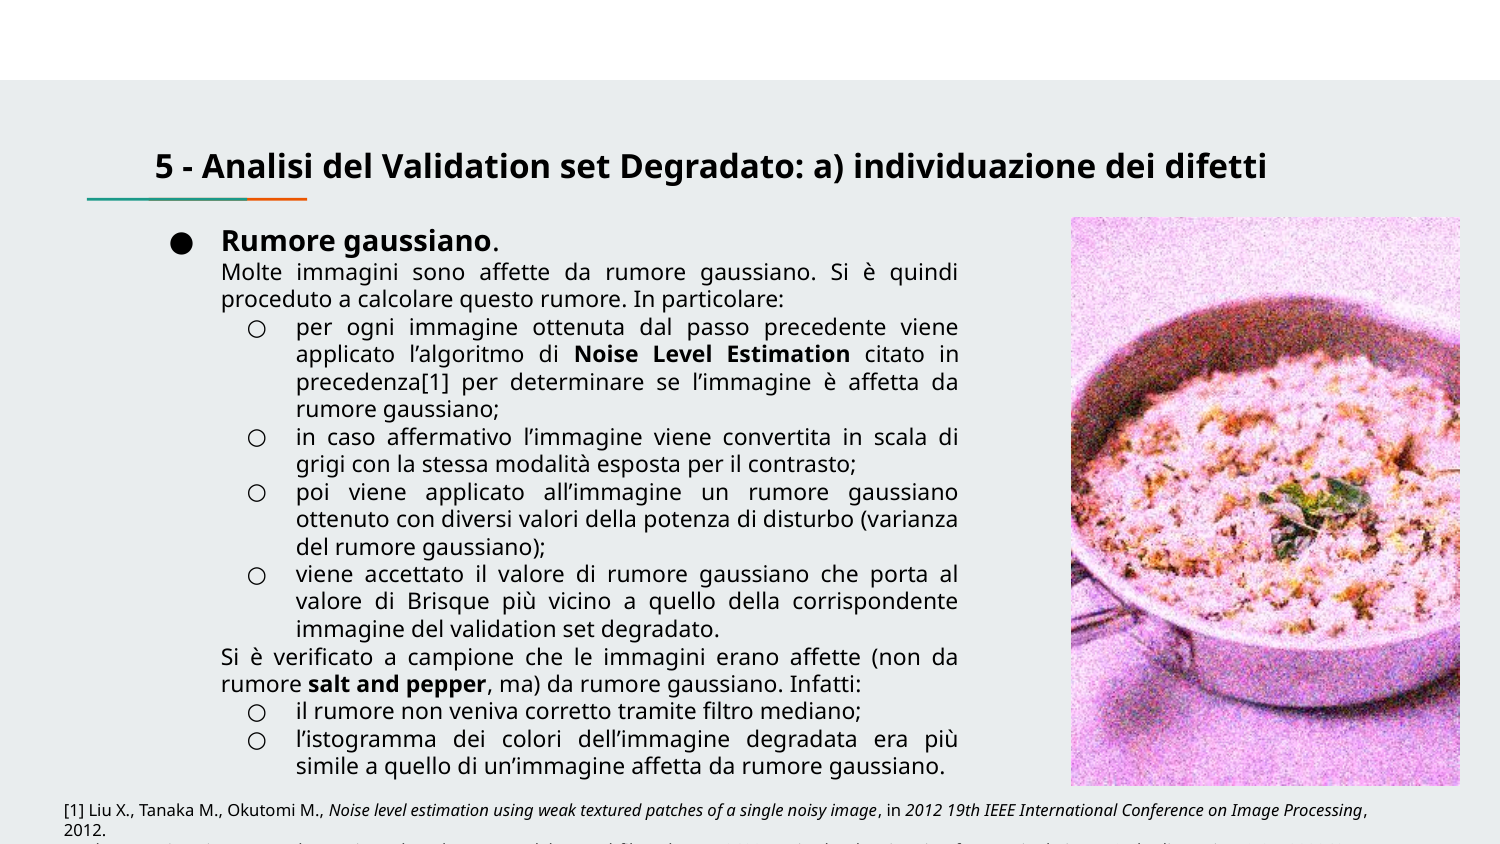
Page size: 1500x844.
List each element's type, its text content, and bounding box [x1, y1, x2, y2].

text_box [1] Liu X., Tanaka M., Okutomi M., Noise level estimation using weak textured patches of a single noisy image, in 2012 19th IEEE International Conference on Image Processing, 2012. Implementazione in MATLAB: https://it.mathworks.com/matlabcentral/fileexchange/36921-noise-level-estimation-from-a-single-image?tab=discussions%2F1383263. [48, 785, 1421, 844]
text_box 5 - Analisi del Validation set Degradato: a) individuazione dei difetti [139, 130, 1446, 201]
picture [1070, 216, 1461, 786]
text_box Rumore gaussiano. Molte immagini sono affette da rumore gaussiano. Si è quindi proceduto a calcolare questo rumore. In particolare: per ogni immagine ottenuta dal passo precedente viene applicato l’algoritmo di Noise Level Estimation citato in precedenza[1] per determinare se l’immagine è affetta da rumore gaussiano; in caso affermativo l’immagine viene convertita in scala di grigi con la stessa modalità esposta per il contrasto; poi viene applicato all’immagine un rumore gaussiano ottenuto con diversi valori della potenza di disturbo (varianza del rumore gaussiano); viene accettato il valore di rumore gaussiano che porta al valore di Brisque più vicino a quello della corrispondente immagine del validation set degradato. Si è verificato a campione che le immagini erano affette (non da rumore salt and pepper, ma) da rumore gaussiano. Infatti: il rumore non veniva corretto tramite filtro mediano; l’istogramma dei colori dell’immagine degradata era più simile a quello di un’immagine affetta da rumore gaussiano. [130, 207, 975, 785]
